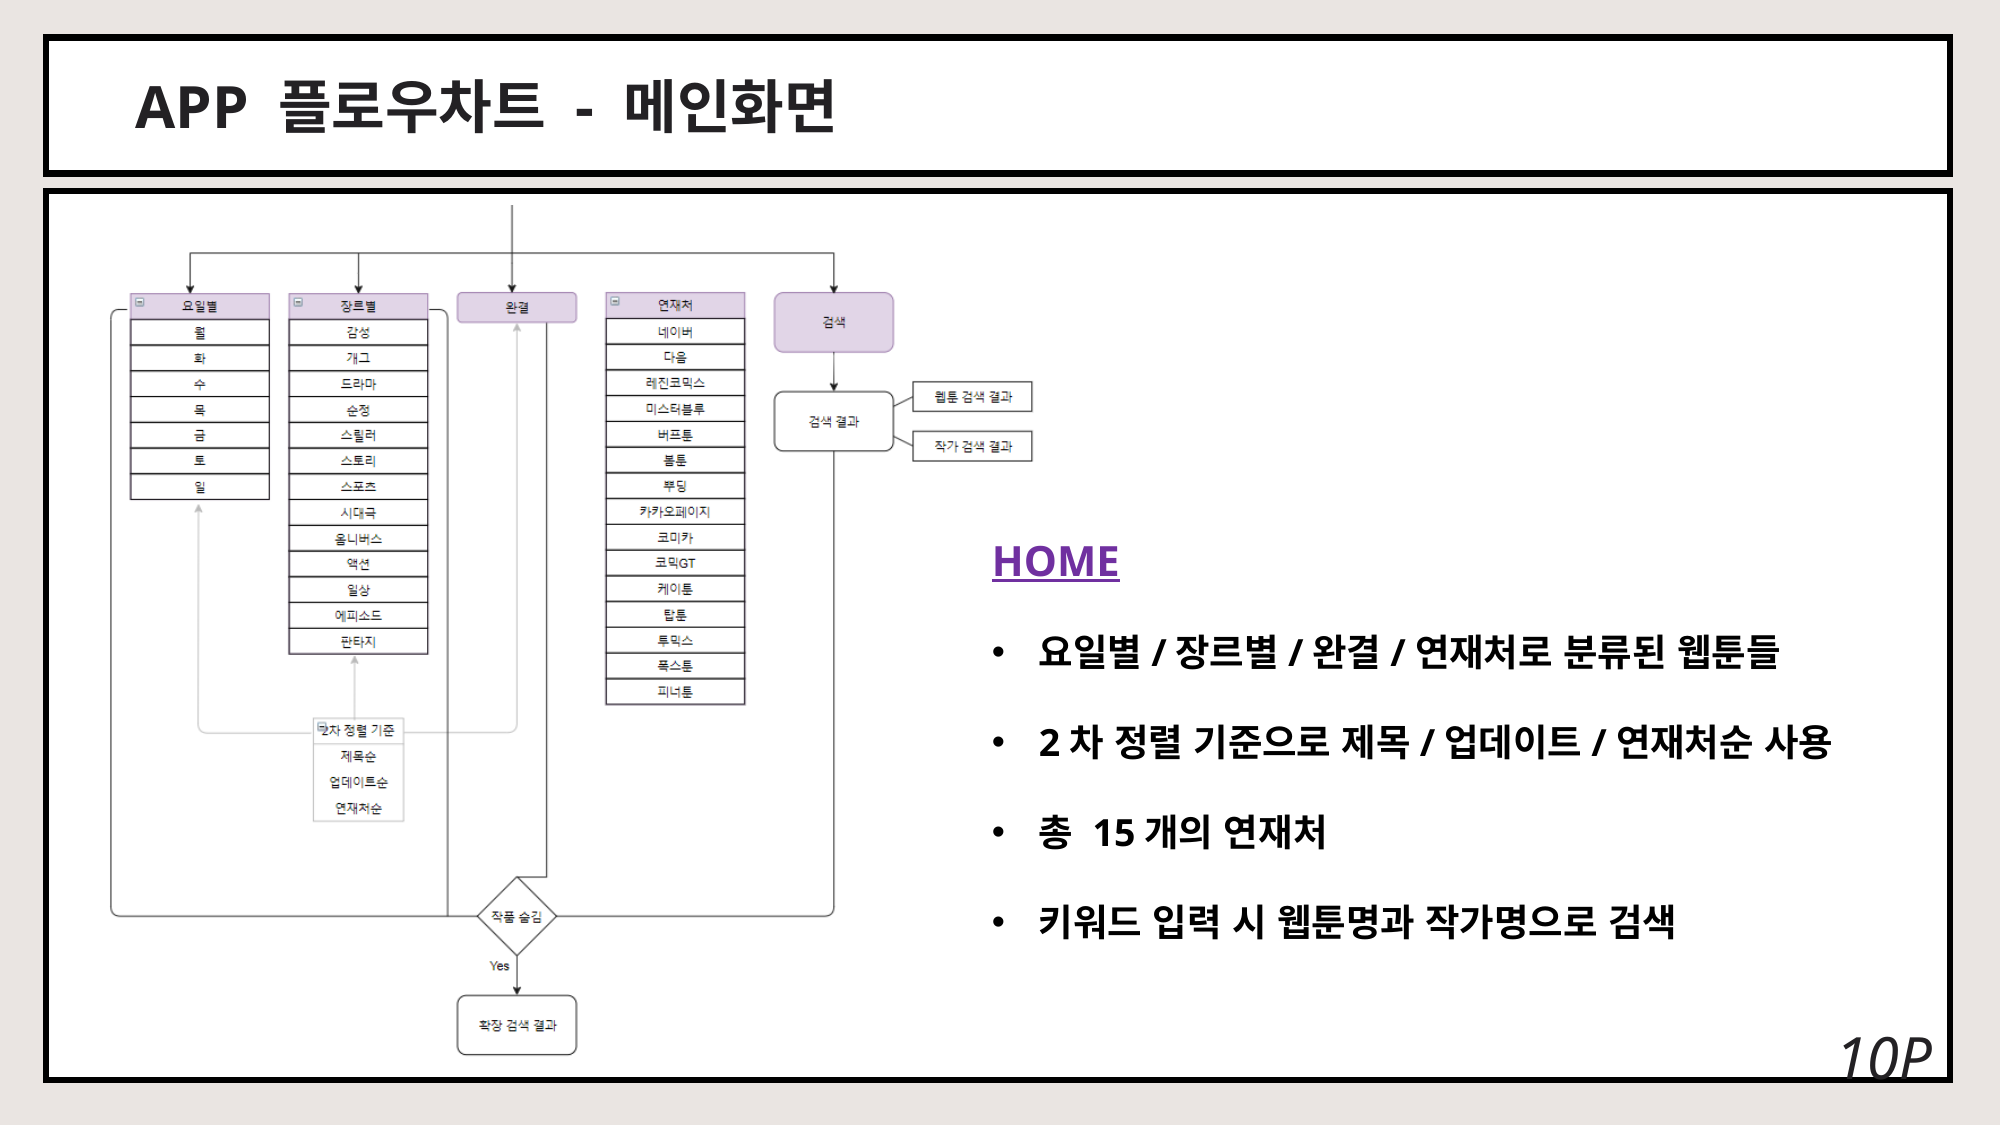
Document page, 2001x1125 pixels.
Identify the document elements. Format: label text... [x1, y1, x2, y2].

text_box APP 플로우차트 - 메인화면 [45, 36, 1951, 175]
text_box [45, 190, 1951, 1081]
text_box HOME 요일별/장르별/완결/연재처로 분류된 웹툰들 2차 정렬 기준으로 제목/업데이트/연재처순 사용 총 15개의 연재처 키워드 입력 시 웹툰명과 작가명으로 검색 [1046, 476, 1913, 952]
picture [81, 205, 1046, 1071]
text_box 10P [1799, 1013, 1967, 1125]
